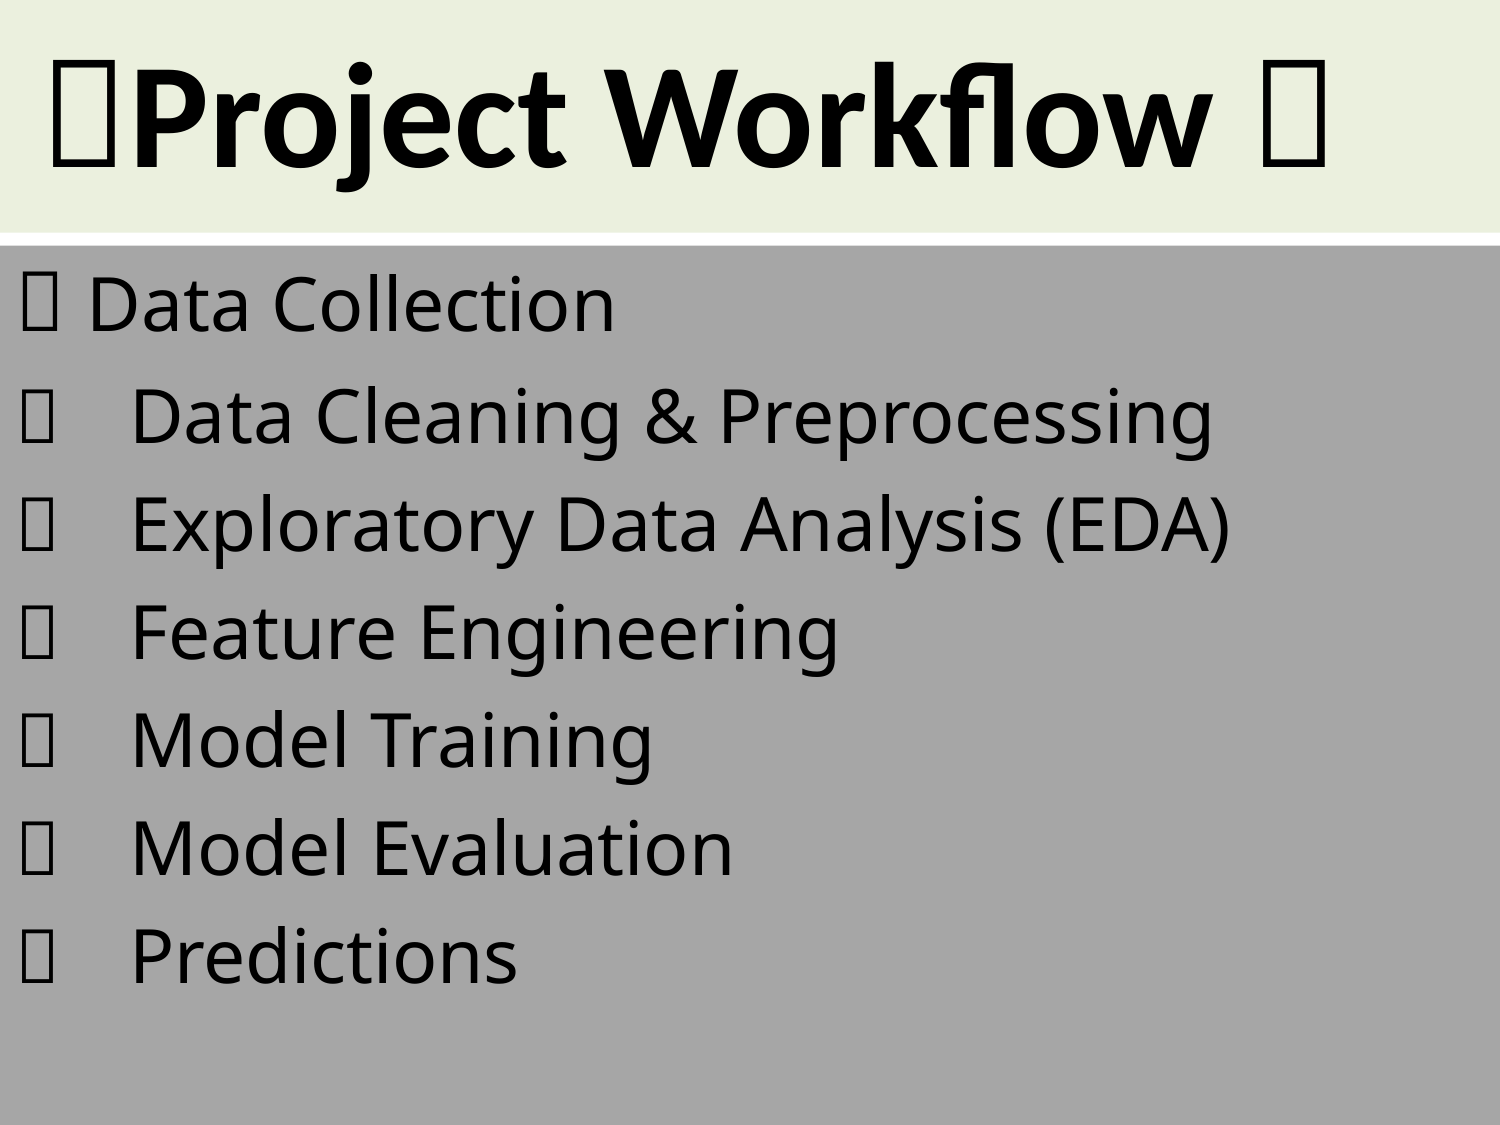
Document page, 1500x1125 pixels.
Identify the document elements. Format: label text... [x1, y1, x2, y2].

text_box [0, 245, 1500, 1125]
text_box [0, 0, 1500, 233]
text_box 📌 Data Collection 📌 Data Cleaning & Preprocessing 📌 Exploratory Data Analysis (EDA) 📌 Feature Engineering 📌 Model Training 📌 Model Evaluation 📌 Predictions [12, 224, 1481, 999]
title 📱Project Workflow 📱 [37, 15, 1463, 206]
